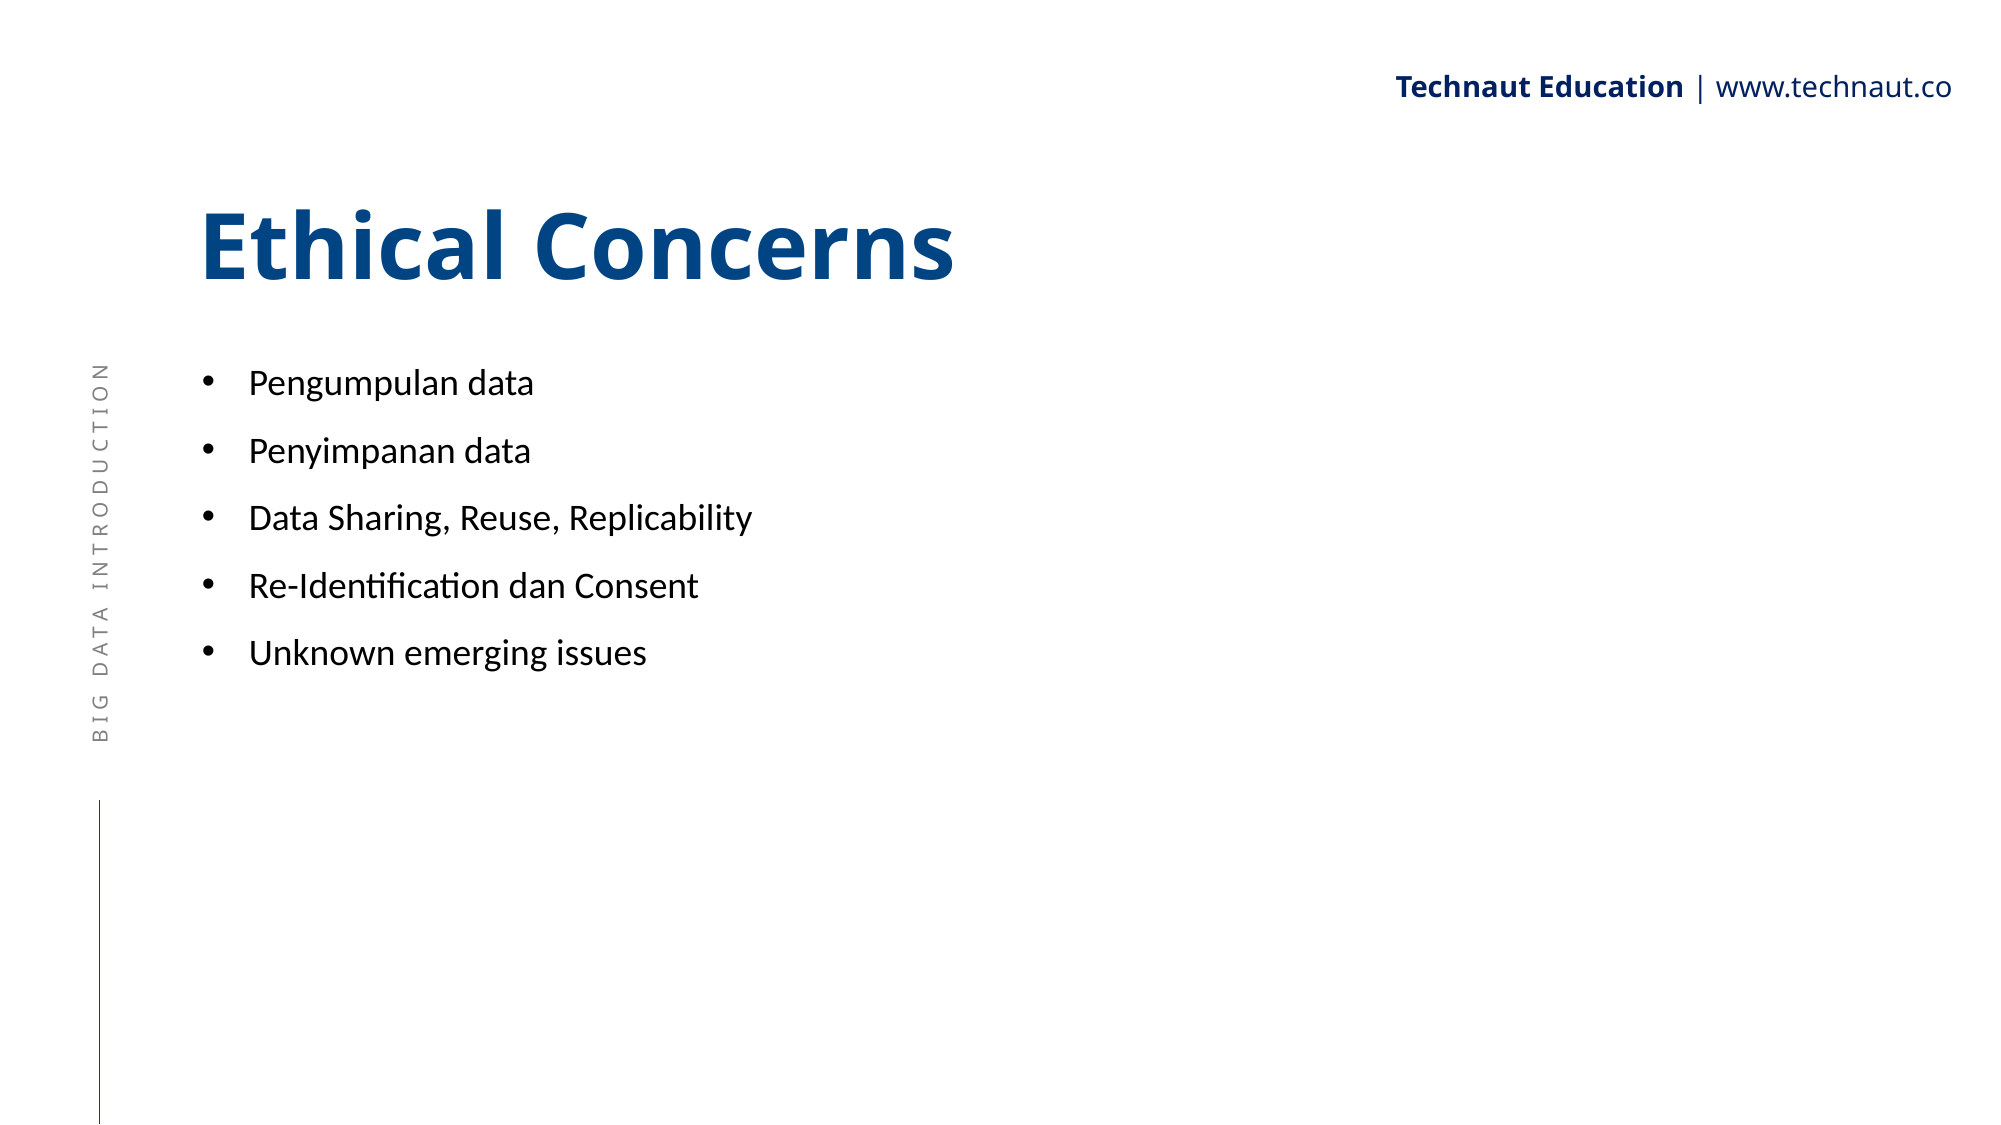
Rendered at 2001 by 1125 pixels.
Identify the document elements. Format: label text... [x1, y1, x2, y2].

text_box Technaut Education | www.technaut.co [1126, 61, 1968, 111]
text_box BIG DATA INTRODUCTION [79, 221, 120, 758]
title Ethical Concerns [183, 171, 1526, 328]
list Pengumpulan data Penyimpanan data Data Sharing, Reuse, Replicability Re-Identification dan Consent Unknown emerging issues [183, 328, 1776, 1014]
